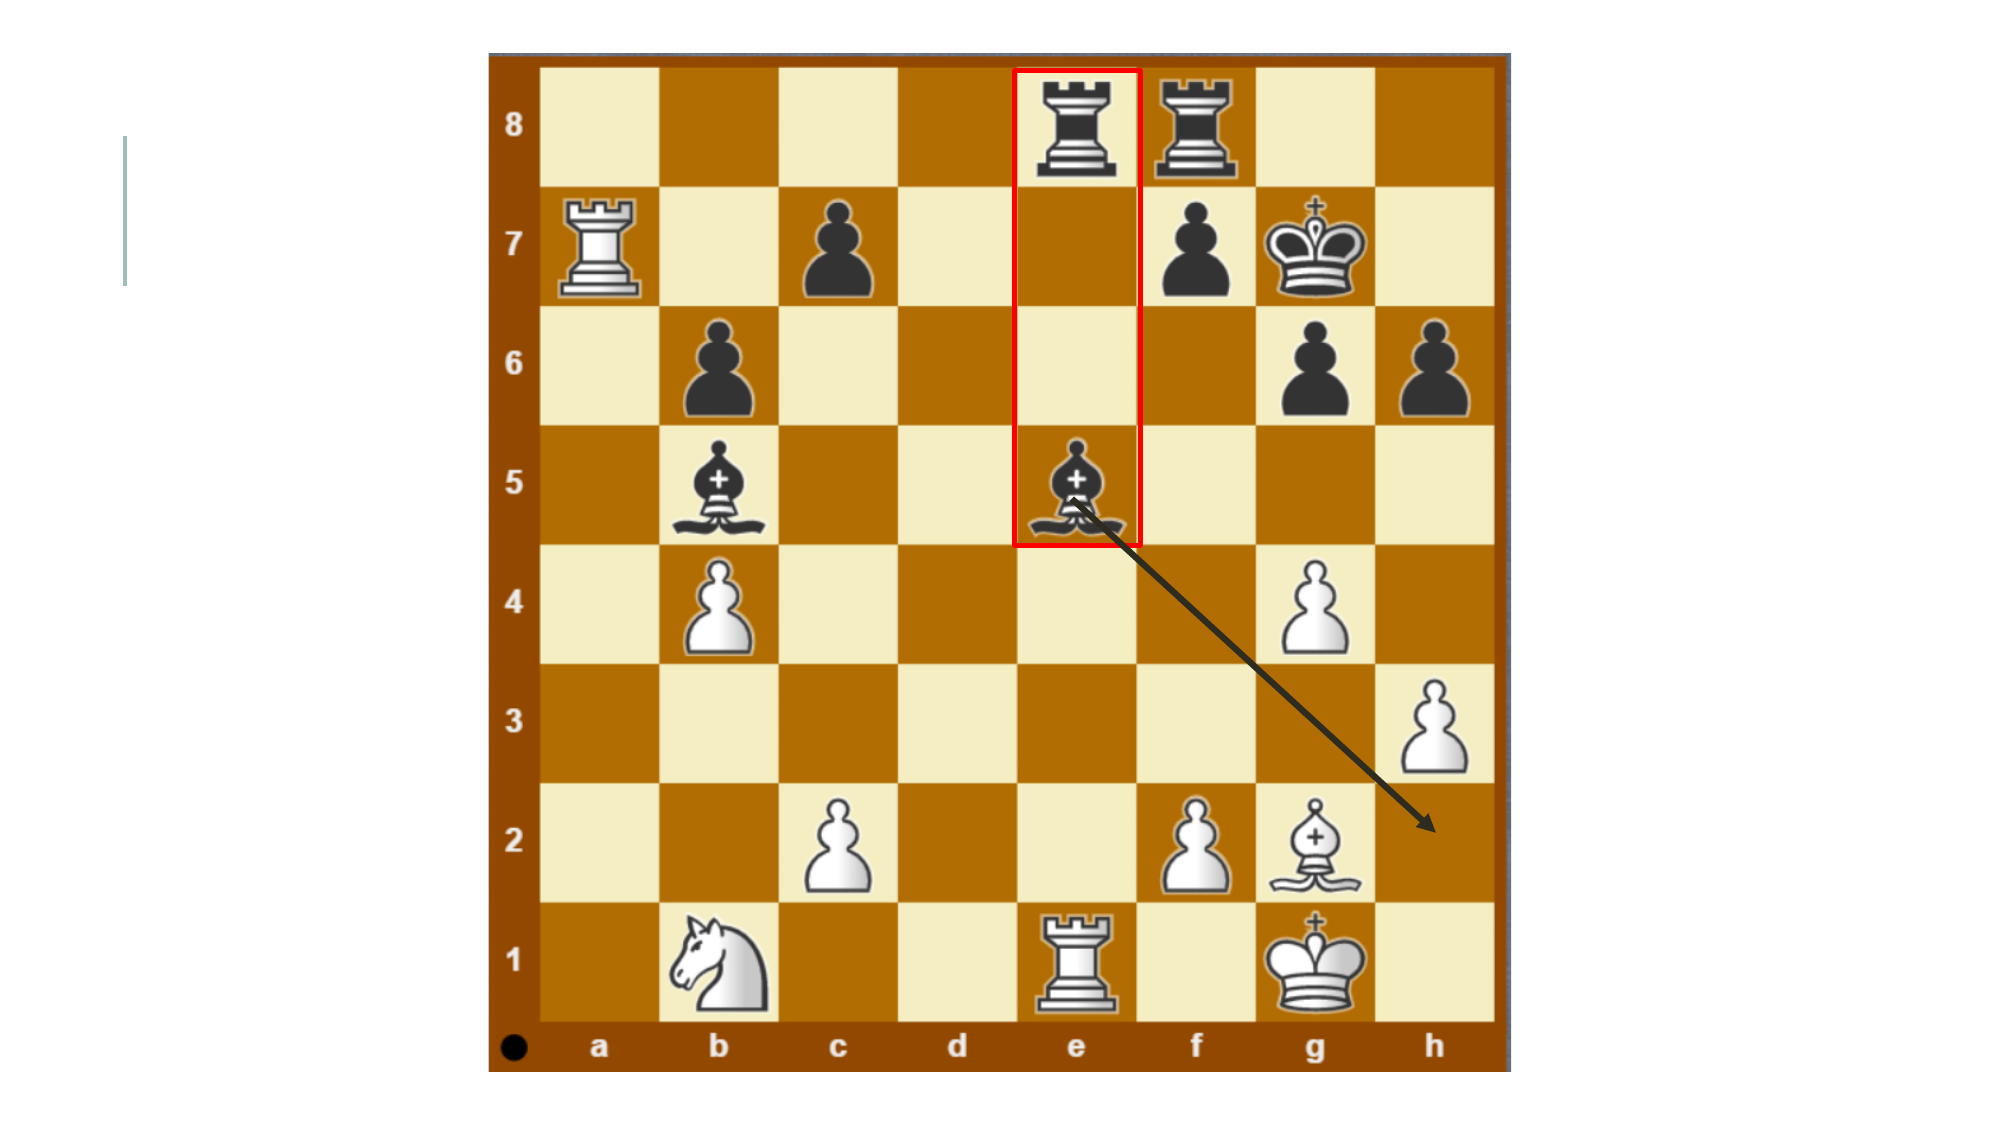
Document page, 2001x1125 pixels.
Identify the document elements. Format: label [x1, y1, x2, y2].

text_box [1071, 498, 1437, 834]
picture [488, 52, 1512, 1073]
